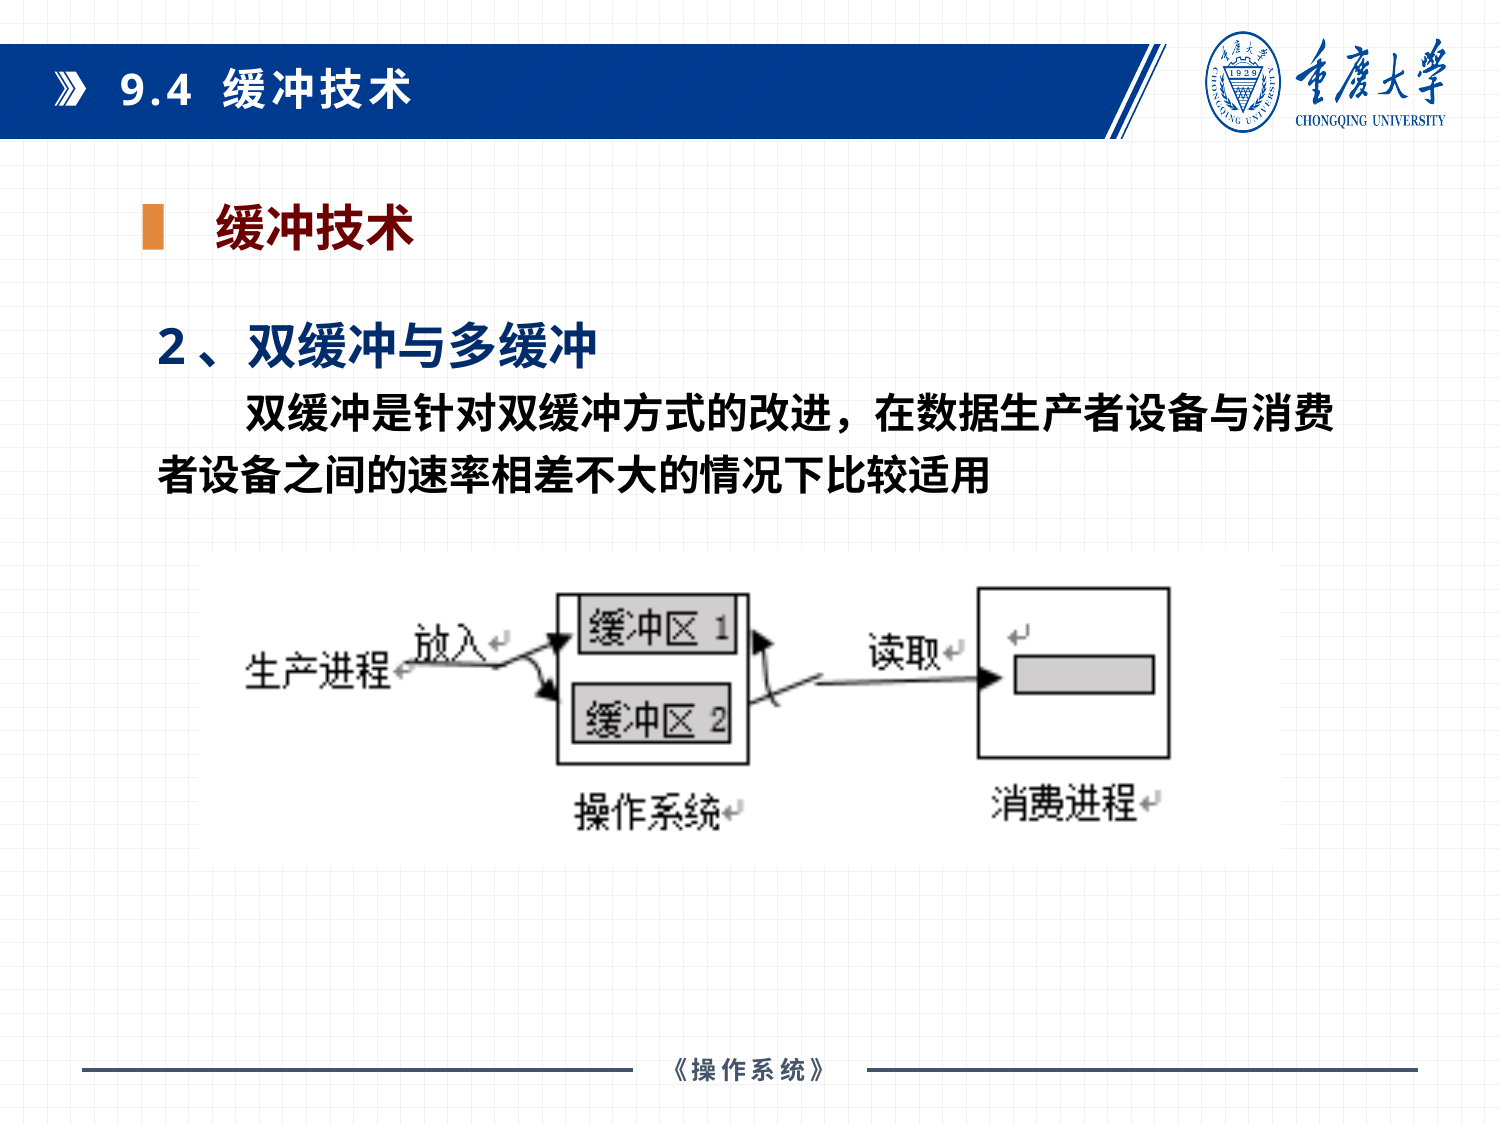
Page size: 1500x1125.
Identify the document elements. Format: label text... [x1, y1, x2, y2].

text_box [142, 203, 165, 251]
list 缓冲技术 [200, 195, 548, 257]
list 9.4 缓冲技术 [104, 60, 781, 144]
picture [1205, 31, 1446, 133]
picture [198, 551, 1282, 865]
text_box 2、双缓冲与多缓冲 双缓冲是针对双缓冲方式的改进，在数据生产者设备与消费者设备之间的速率相差不大的情况下比较适用 [142, 291, 1350, 507]
